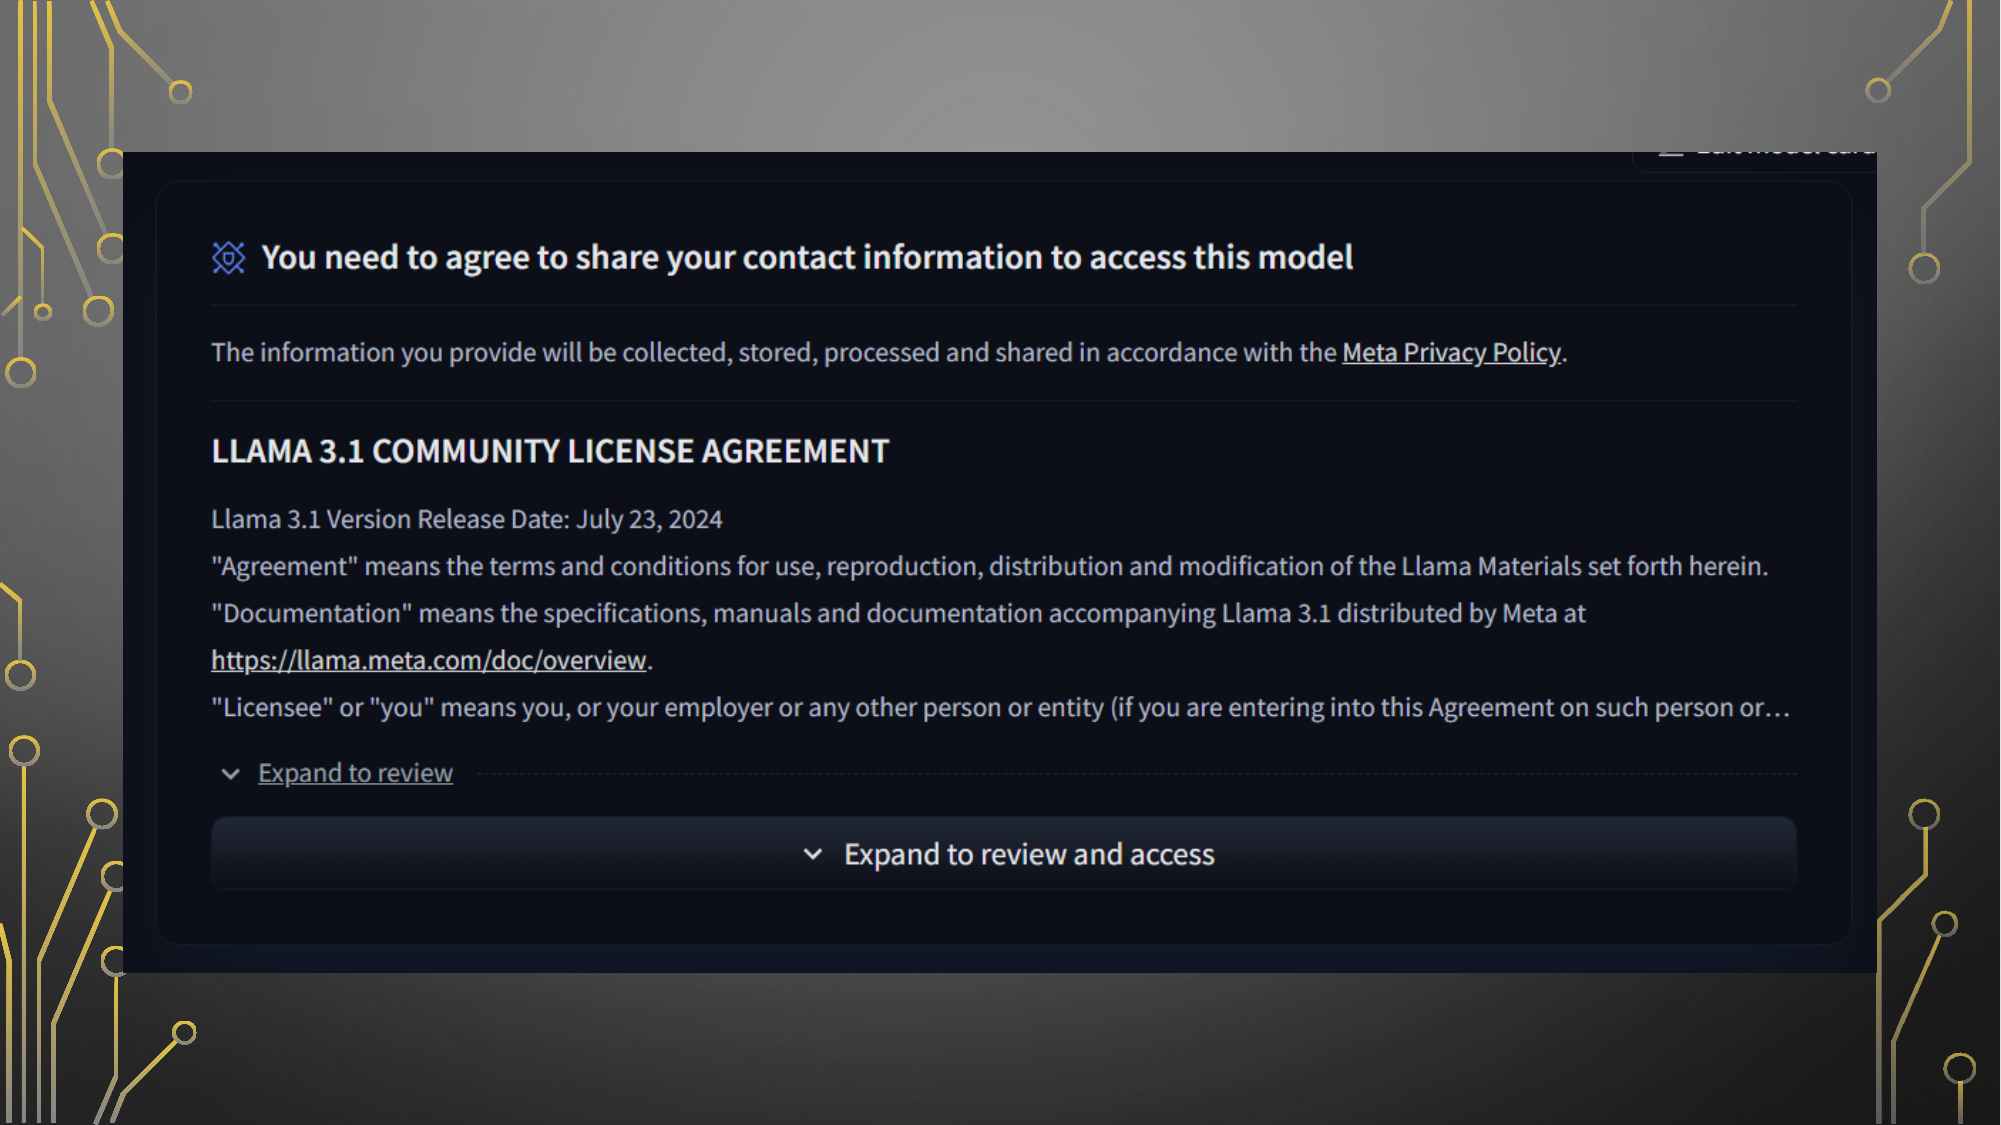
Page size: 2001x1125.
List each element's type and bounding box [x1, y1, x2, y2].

picture [122, 152, 1877, 973]
